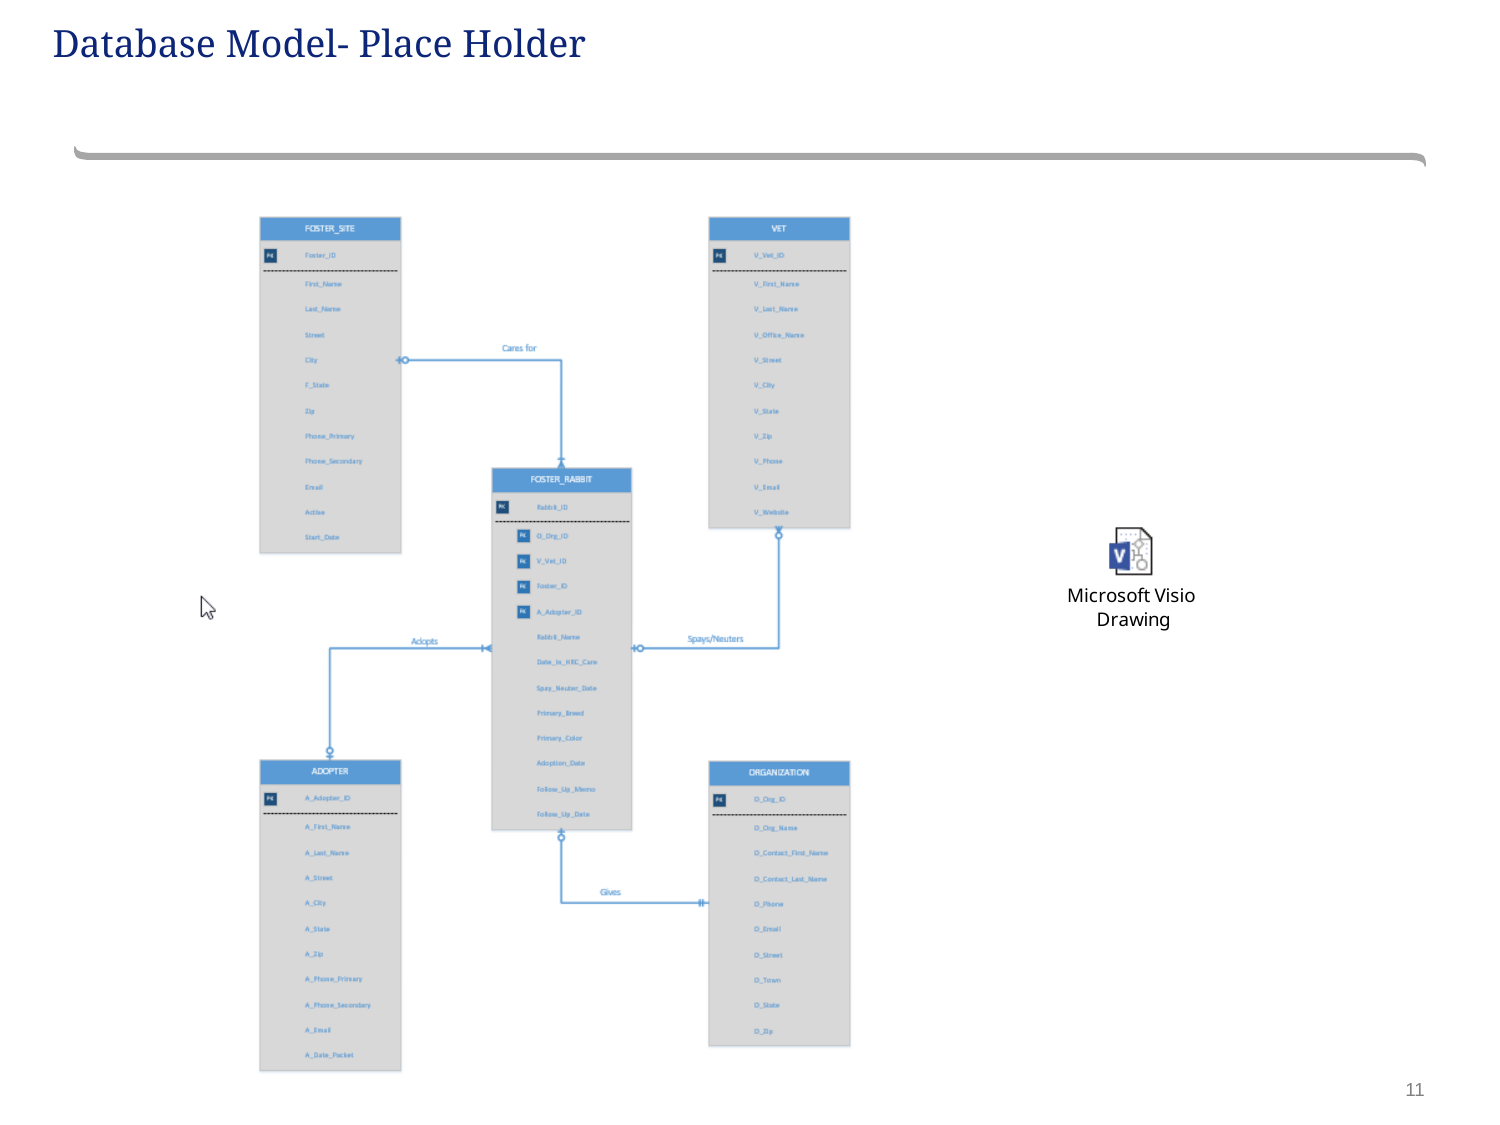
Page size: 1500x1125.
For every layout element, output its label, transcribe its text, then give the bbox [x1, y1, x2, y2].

slide_number 11 [1362, 1077, 1425, 1100]
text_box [1058, 526, 1209, 654]
title Database Model- Place Holder [37, 11, 1463, 94]
picture [136, 214, 1004, 1078]
